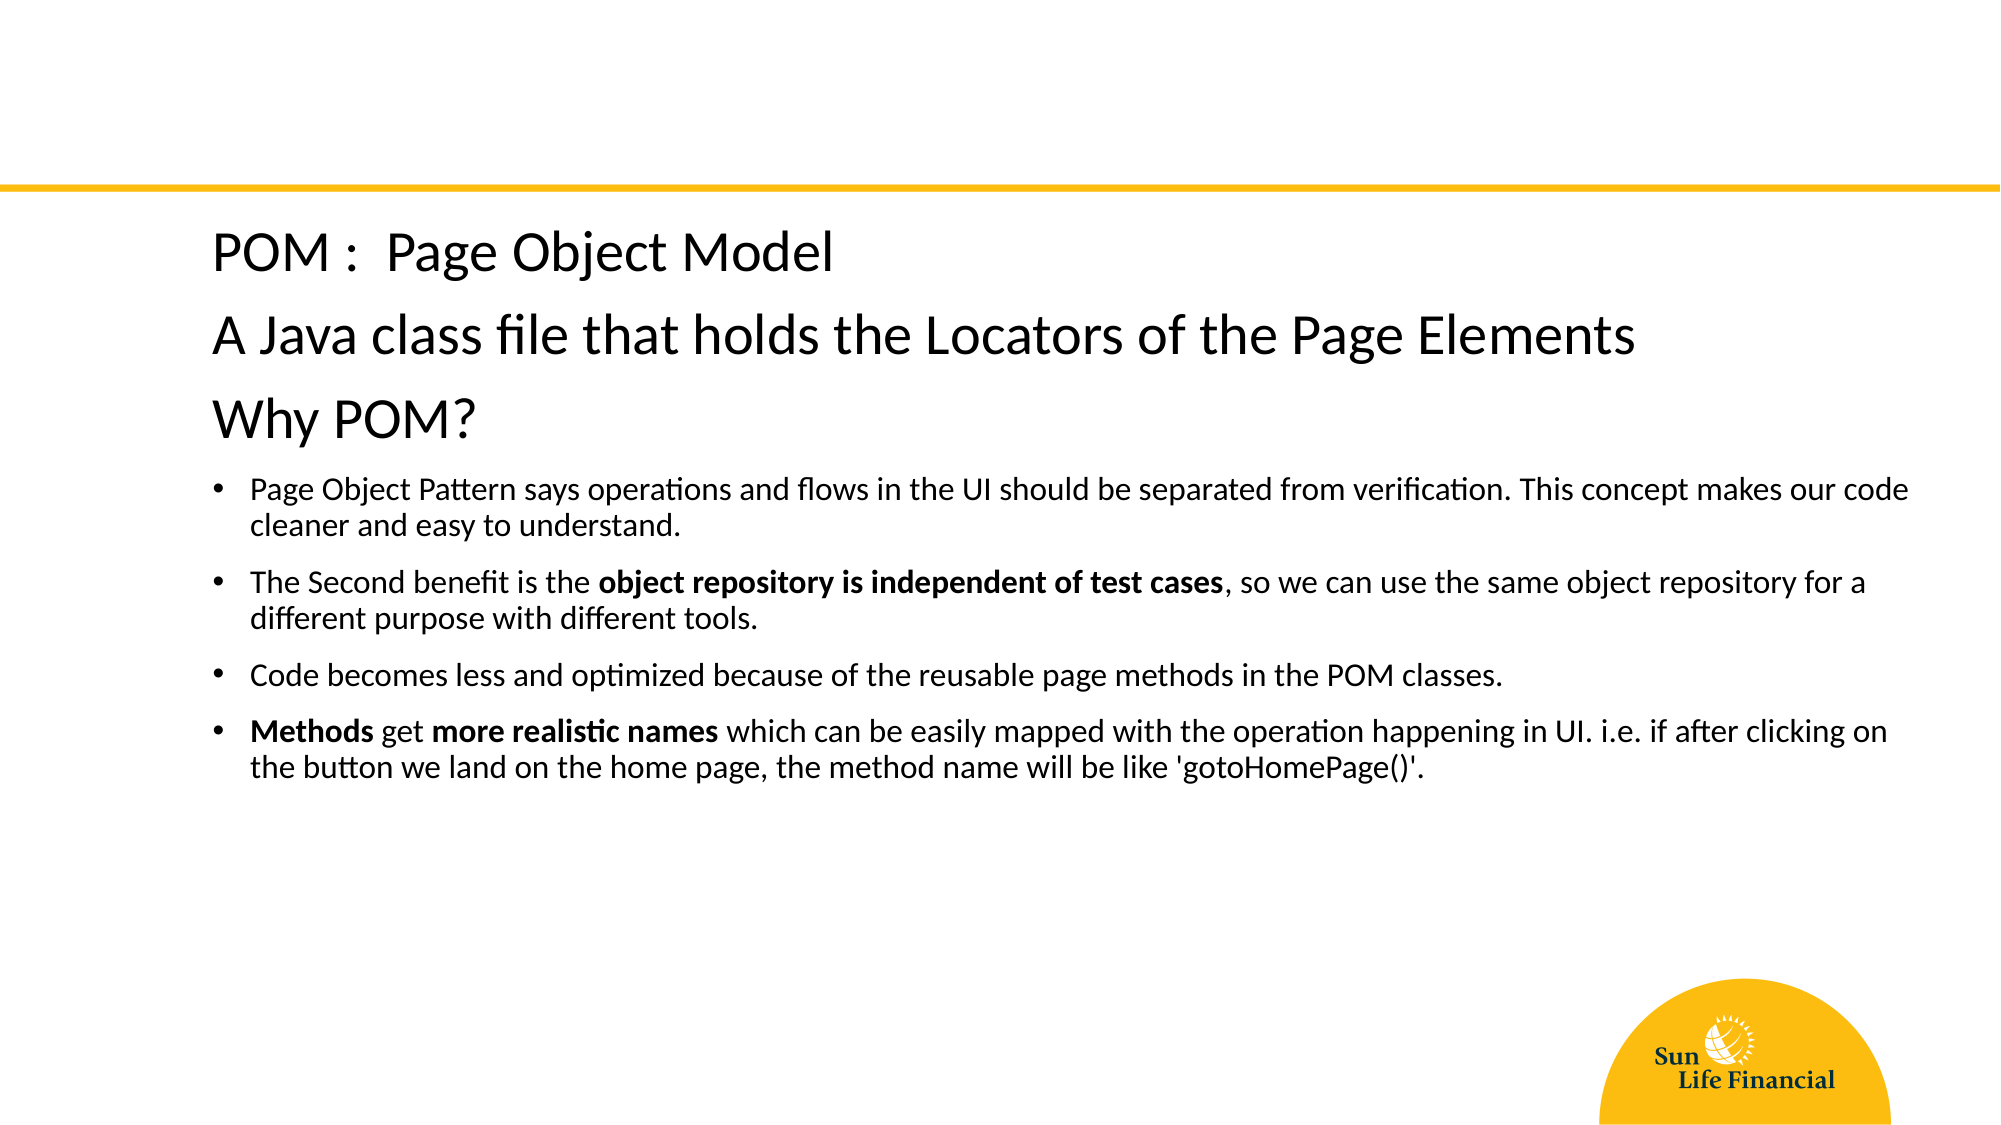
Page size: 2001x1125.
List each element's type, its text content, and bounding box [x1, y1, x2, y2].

list POM : Page Object Model A Java class file that holds the Locators of the Page Elements Why POM? Page Object Pattern says operations and flows in the UI should be separated from verification. This concept makes our code cleaner and easy to understand. The Second benefit is the object repository is independent of test cases, so we can use the same object repository for a different purpose with different tools. Code becomes less and optimized because of the reusable page methods in the POM classes. Methods get more realistic names which can be easily mapped with the operation happening in UI. i.e. if after clicking on the button we land on the home page, the method name will be like 'gotoHomePage()'. [197, 213, 1934, 975]
picture [0, 0, 2000, 1125]
